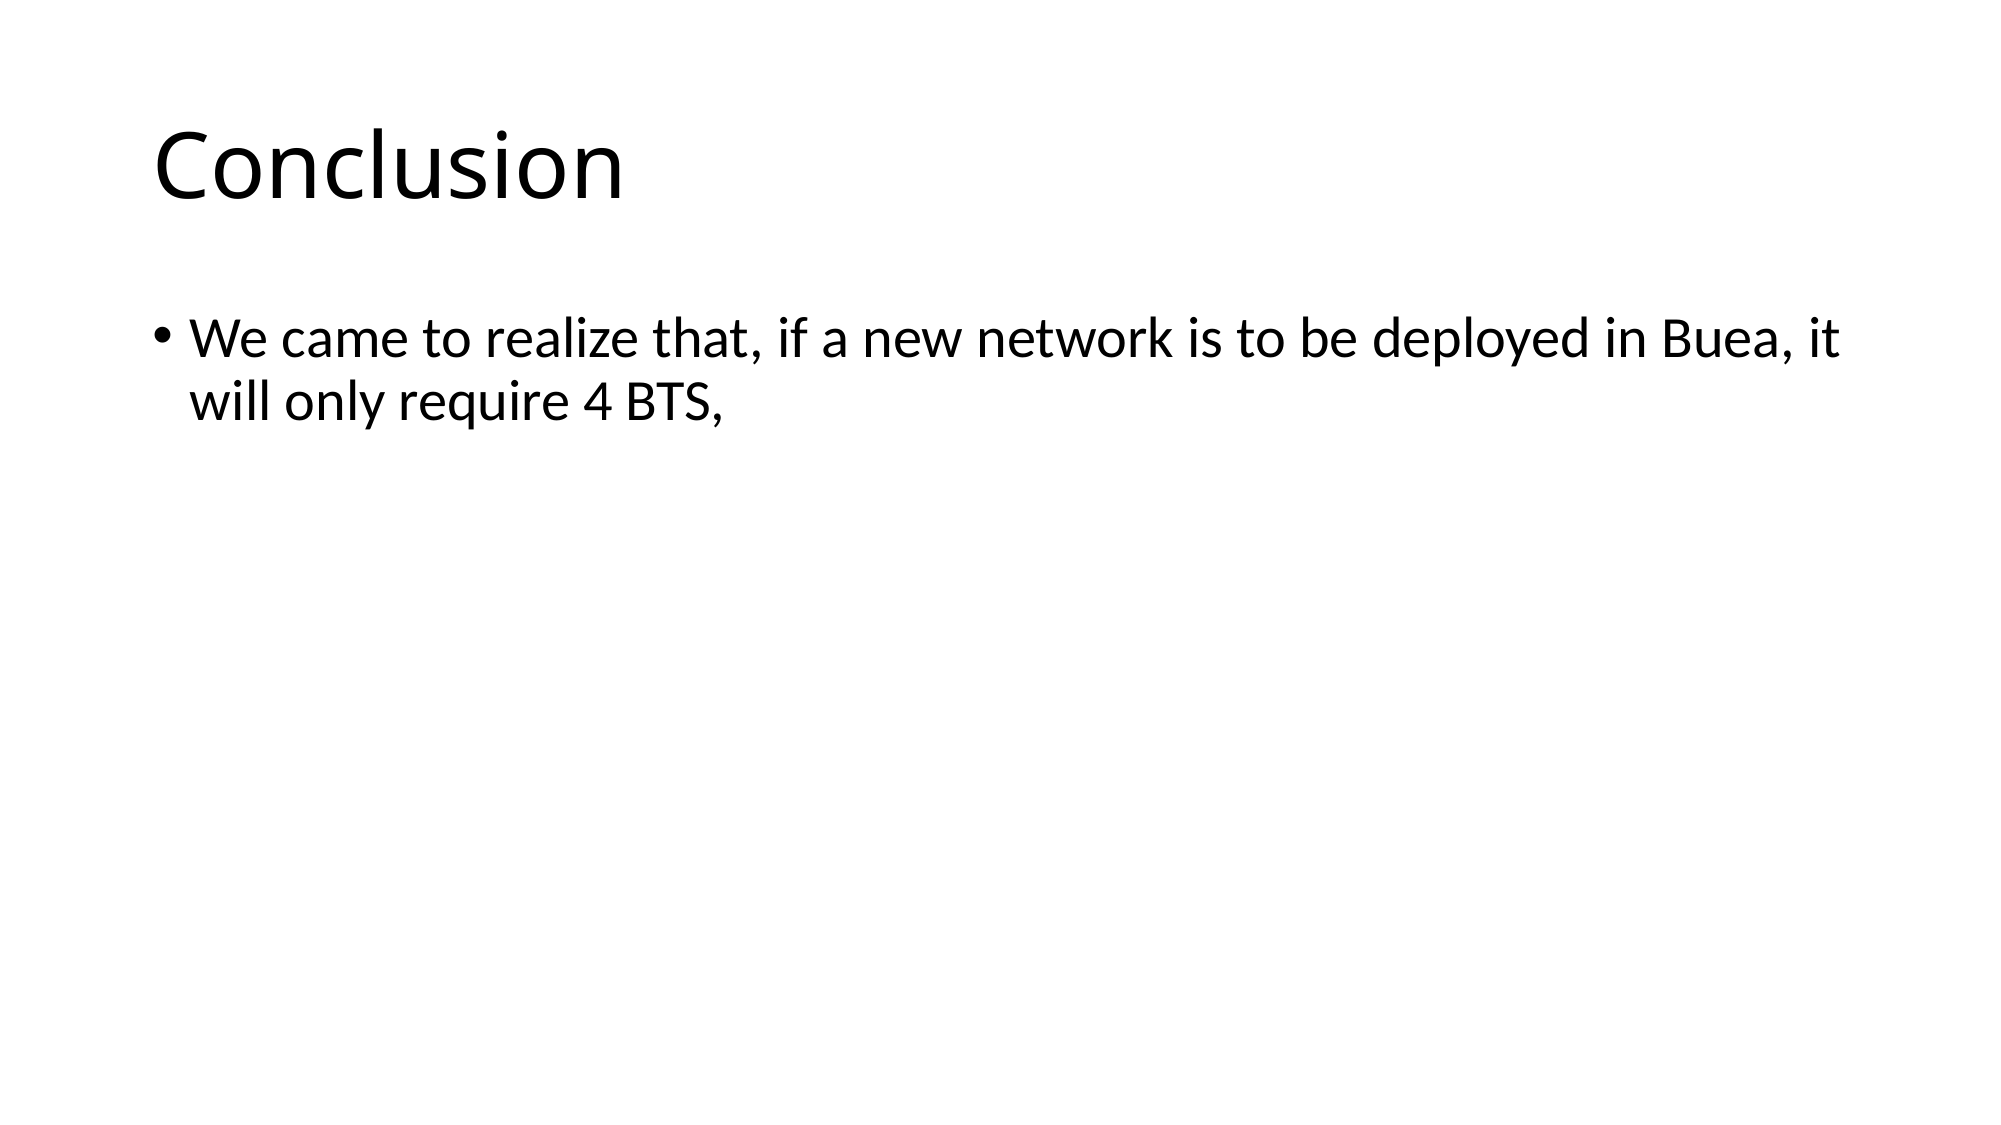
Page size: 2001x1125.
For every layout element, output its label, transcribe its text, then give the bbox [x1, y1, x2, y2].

list We came to realize that, if a new network is to be deployed in Buea, it will only require 4 BTS, [137, 299, 1863, 1014]
title Conclusion [137, 59, 1863, 278]
